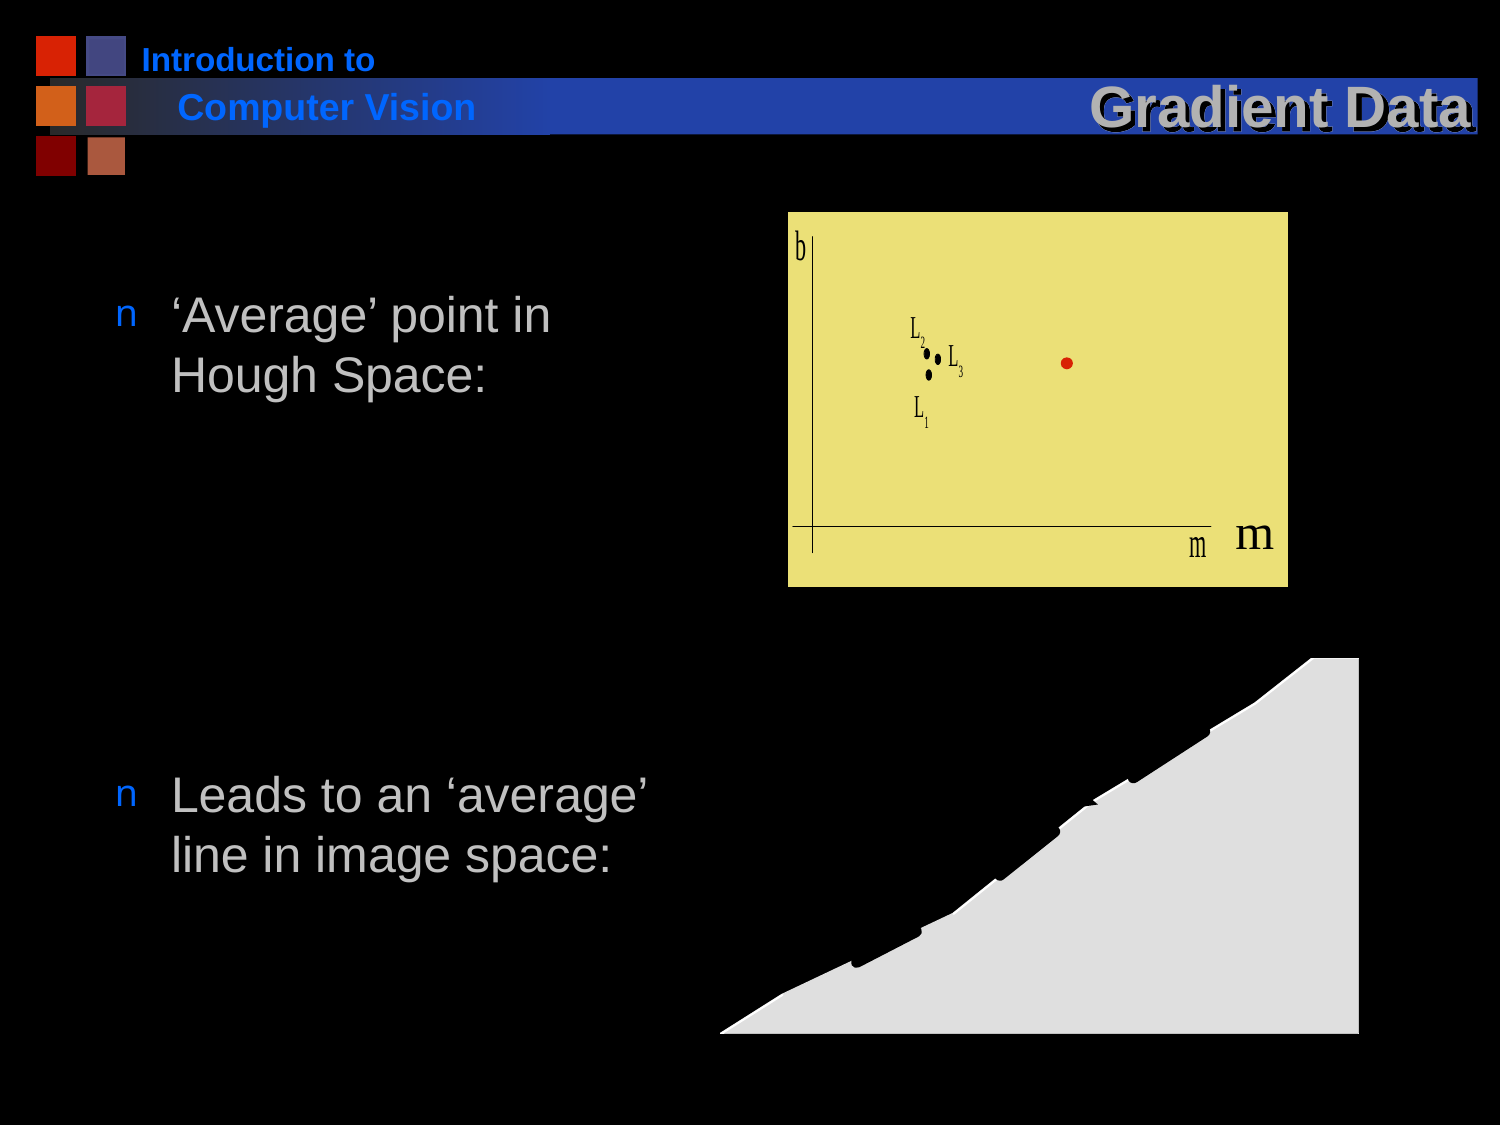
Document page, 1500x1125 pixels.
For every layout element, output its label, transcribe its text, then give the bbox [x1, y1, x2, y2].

picture [712, 649, 1367, 1043]
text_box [787, 212, 1290, 588]
list ‘Average’ point in Hough Space: Leads to an ‘average’ line in image space: [99, 274, 682, 664]
title Gradient Data [1072, 46, 1488, 148]
